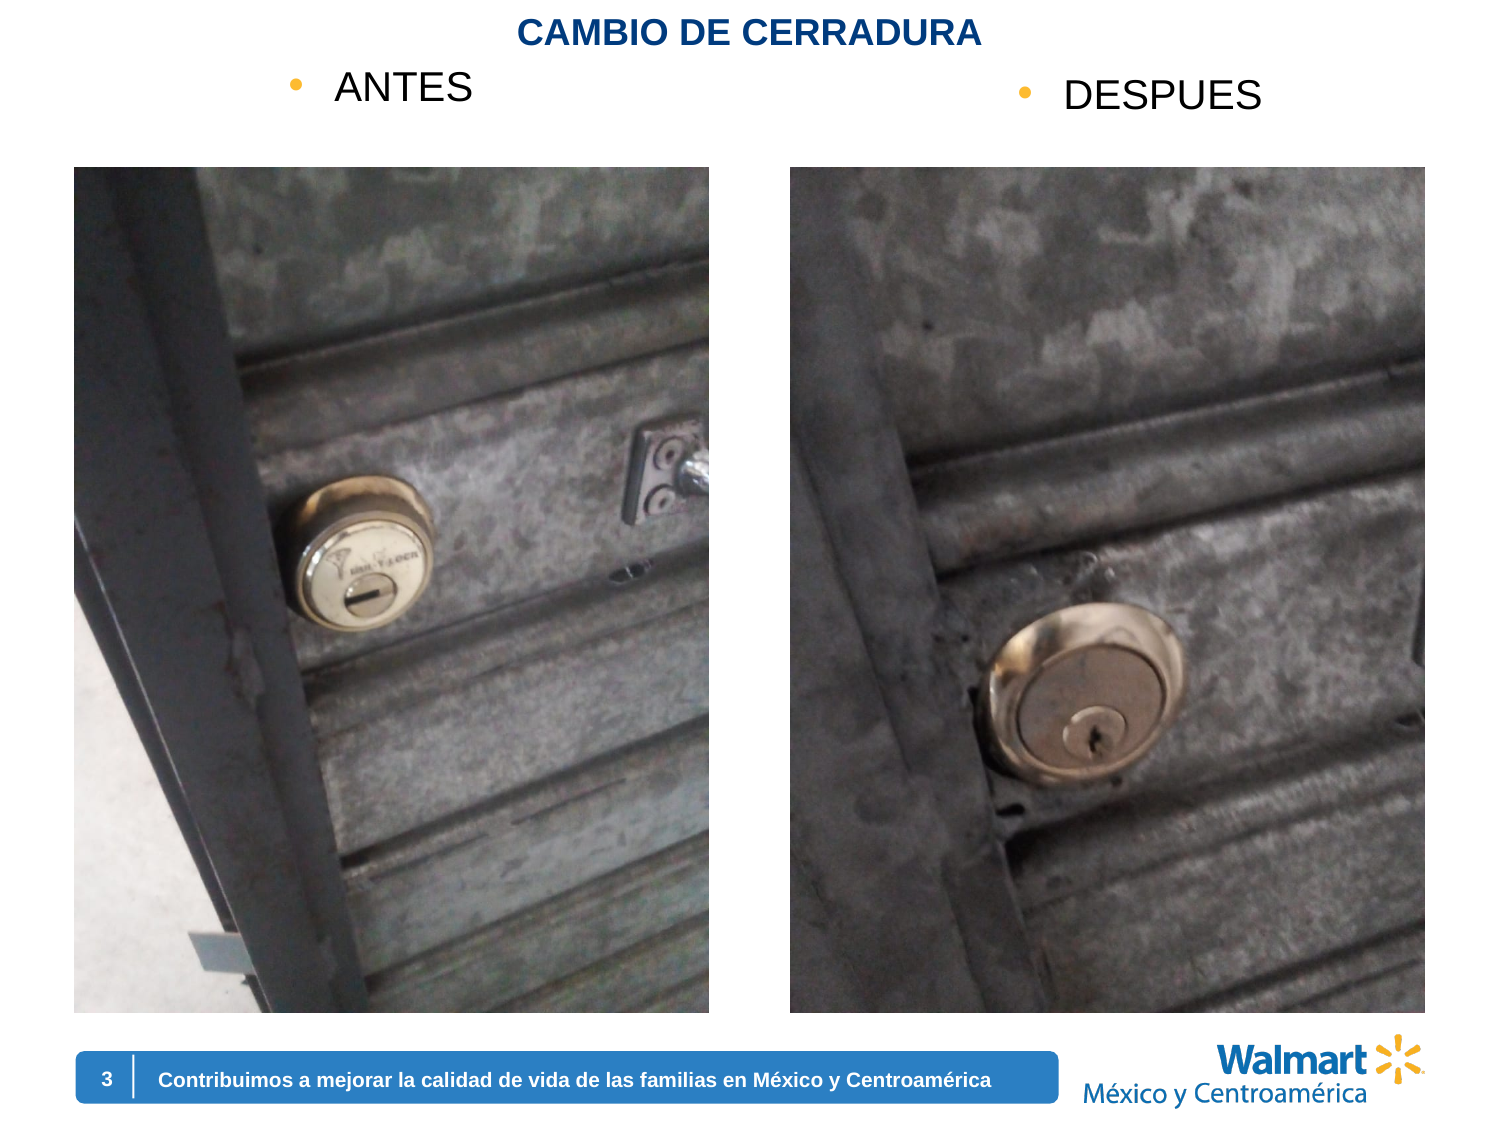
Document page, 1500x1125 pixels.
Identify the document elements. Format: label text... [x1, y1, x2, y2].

title CAMBIO DE CERRADURA [74, 0, 1426, 61]
picture [1084, 1034, 1425, 1109]
footer Contribuimos a mejorar la calidad de vida de las familias en México y Centroamérica [142, 1058, 1024, 1093]
text_box ANTES [74, 61, 687, 165]
text_box DESPUES [833, 60, 1446, 186]
picture [73, 166, 709, 1013]
picture [790, 166, 1426, 1013]
